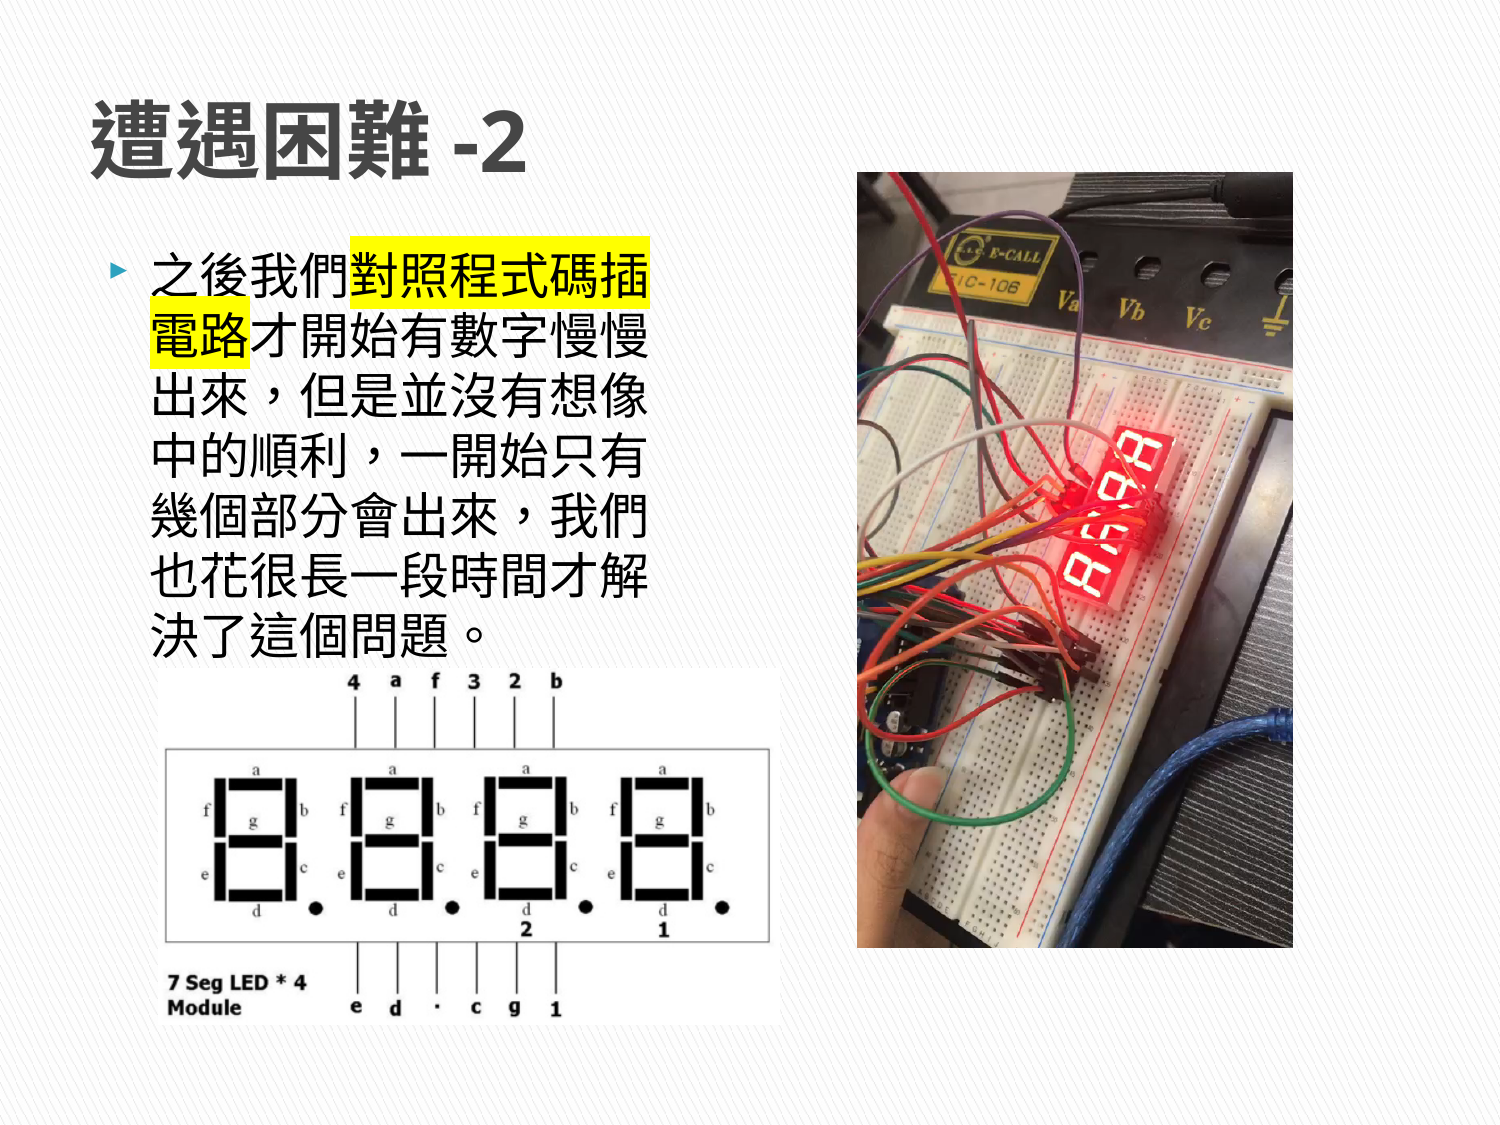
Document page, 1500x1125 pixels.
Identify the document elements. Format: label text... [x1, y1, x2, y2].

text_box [856, 171, 1294, 949]
title 遭遇困難-2 [75, 44, 1425, 233]
picture [157, 668, 780, 1025]
list 之後我們對照程式碼插電路才開始有數字慢慢出來，但是並沒有想像中的順利，一開始只有幾個部分會出來，我們也花很長一段時間才解決了這個問題。 [75, 236, 703, 884]
